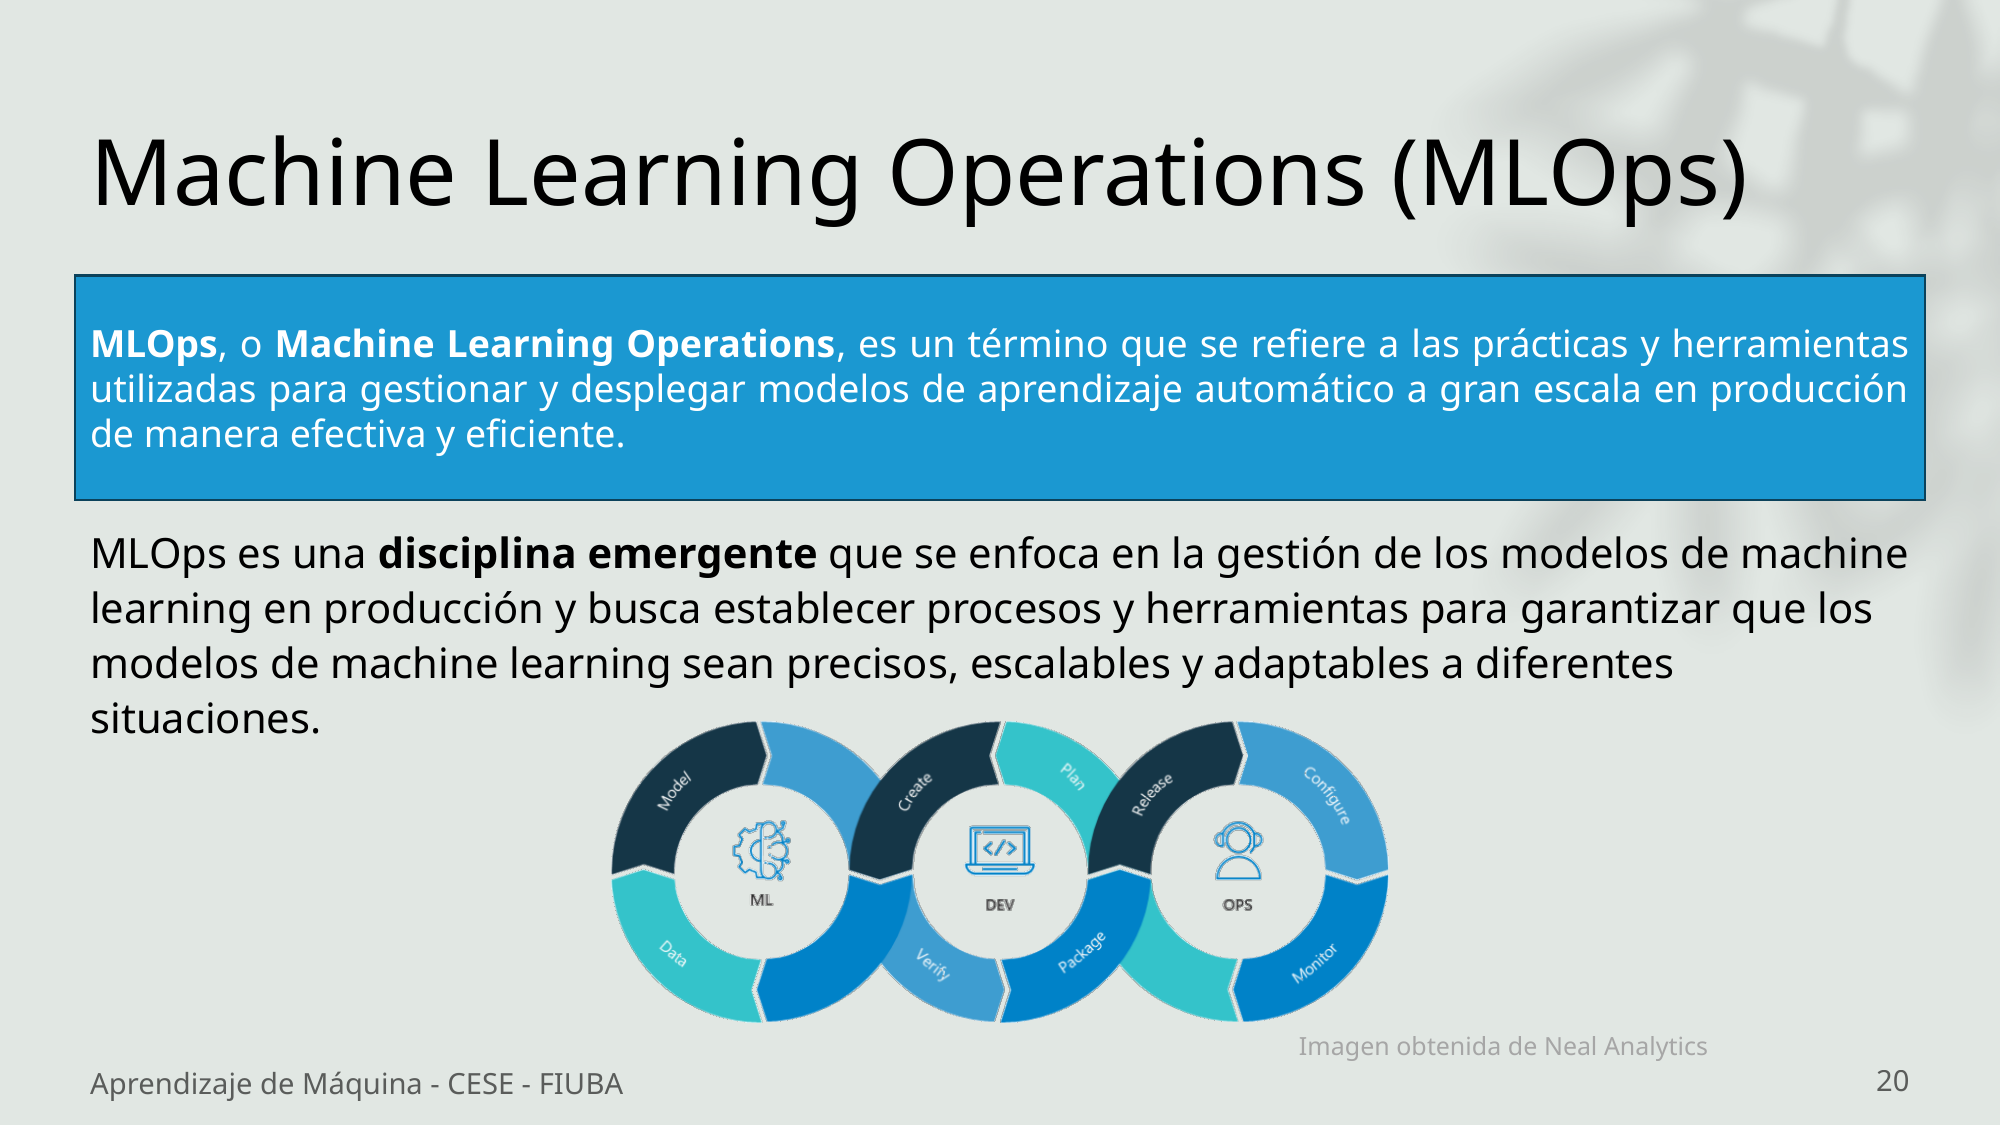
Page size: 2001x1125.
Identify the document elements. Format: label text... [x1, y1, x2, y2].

text_box MLOps, o Machine Learning Operations, es un término que se refiere a las prácticas y herramientas utilizadas para gestionar y desplegar modelos de aprendizaje automático a gran escala en producción de manera efectiva y eficiente. [74, 274, 1926, 501]
list MLOps es una disciplina emergente que se enfoca en la gestión de los modelos de machine learning en producción y busca establecer procesos y herramientas para garantizar que los modelos de machine learning sean precisos, escalables y adaptables a diferentes situaciones. [75, 514, 1925, 1009]
picture [611, 721, 1389, 1023]
title Machine Learning Operations (MLOps) [75, 60, 1863, 274]
text_box Imagen obtenida de Neal Analytics [1284, 1022, 1724, 1068]
slide_number 20 [1474, 1052, 1925, 1113]
footer Aprendizaje de Máquina - CESE - FIUBA [75, 1052, 751, 1113]
